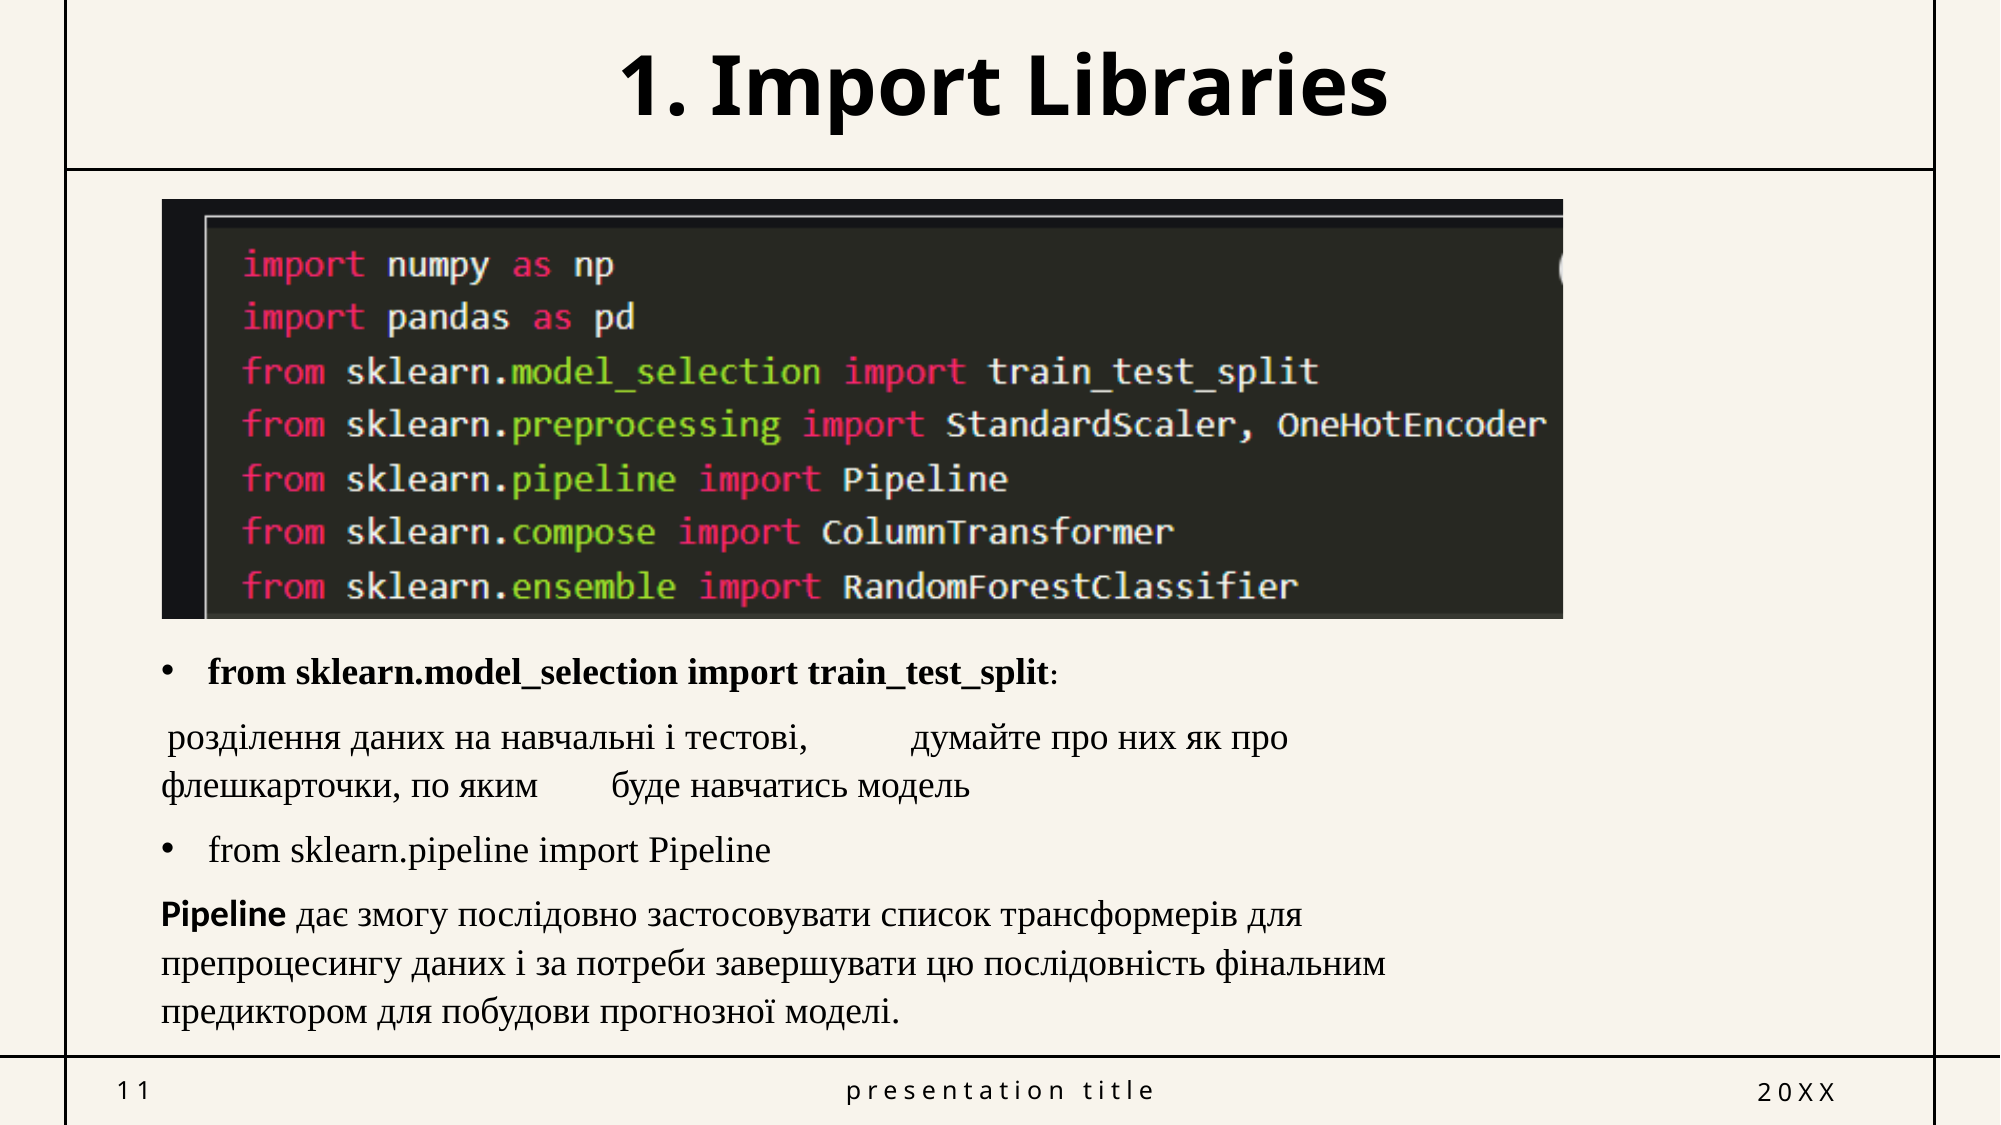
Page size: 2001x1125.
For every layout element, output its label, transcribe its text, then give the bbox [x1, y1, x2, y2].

picture [161, 199, 1564, 619]
slide_number 20XX [1742, 1069, 1899, 1115]
title 1. Import Libraries [334, 8, 1674, 168]
footer presentation title [788, 1092, 1211, 1115]
slide_number 11 [101, 1069, 258, 1115]
text_box from sklearn.model_selection import train_test_split: розділення даних на навчальні і тестові, думайте про них як про флешкарточки, по яким буде навчатись модель from sklearn.pipeline import Pipeline Pipeline дає змогу послідовно застосовувати список трансформерів для препроцесингу даних і за потреби завершувати цю послідовність фінальним предиктором для побудови прогнозної моделі. [146, 636, 1529, 1092]
